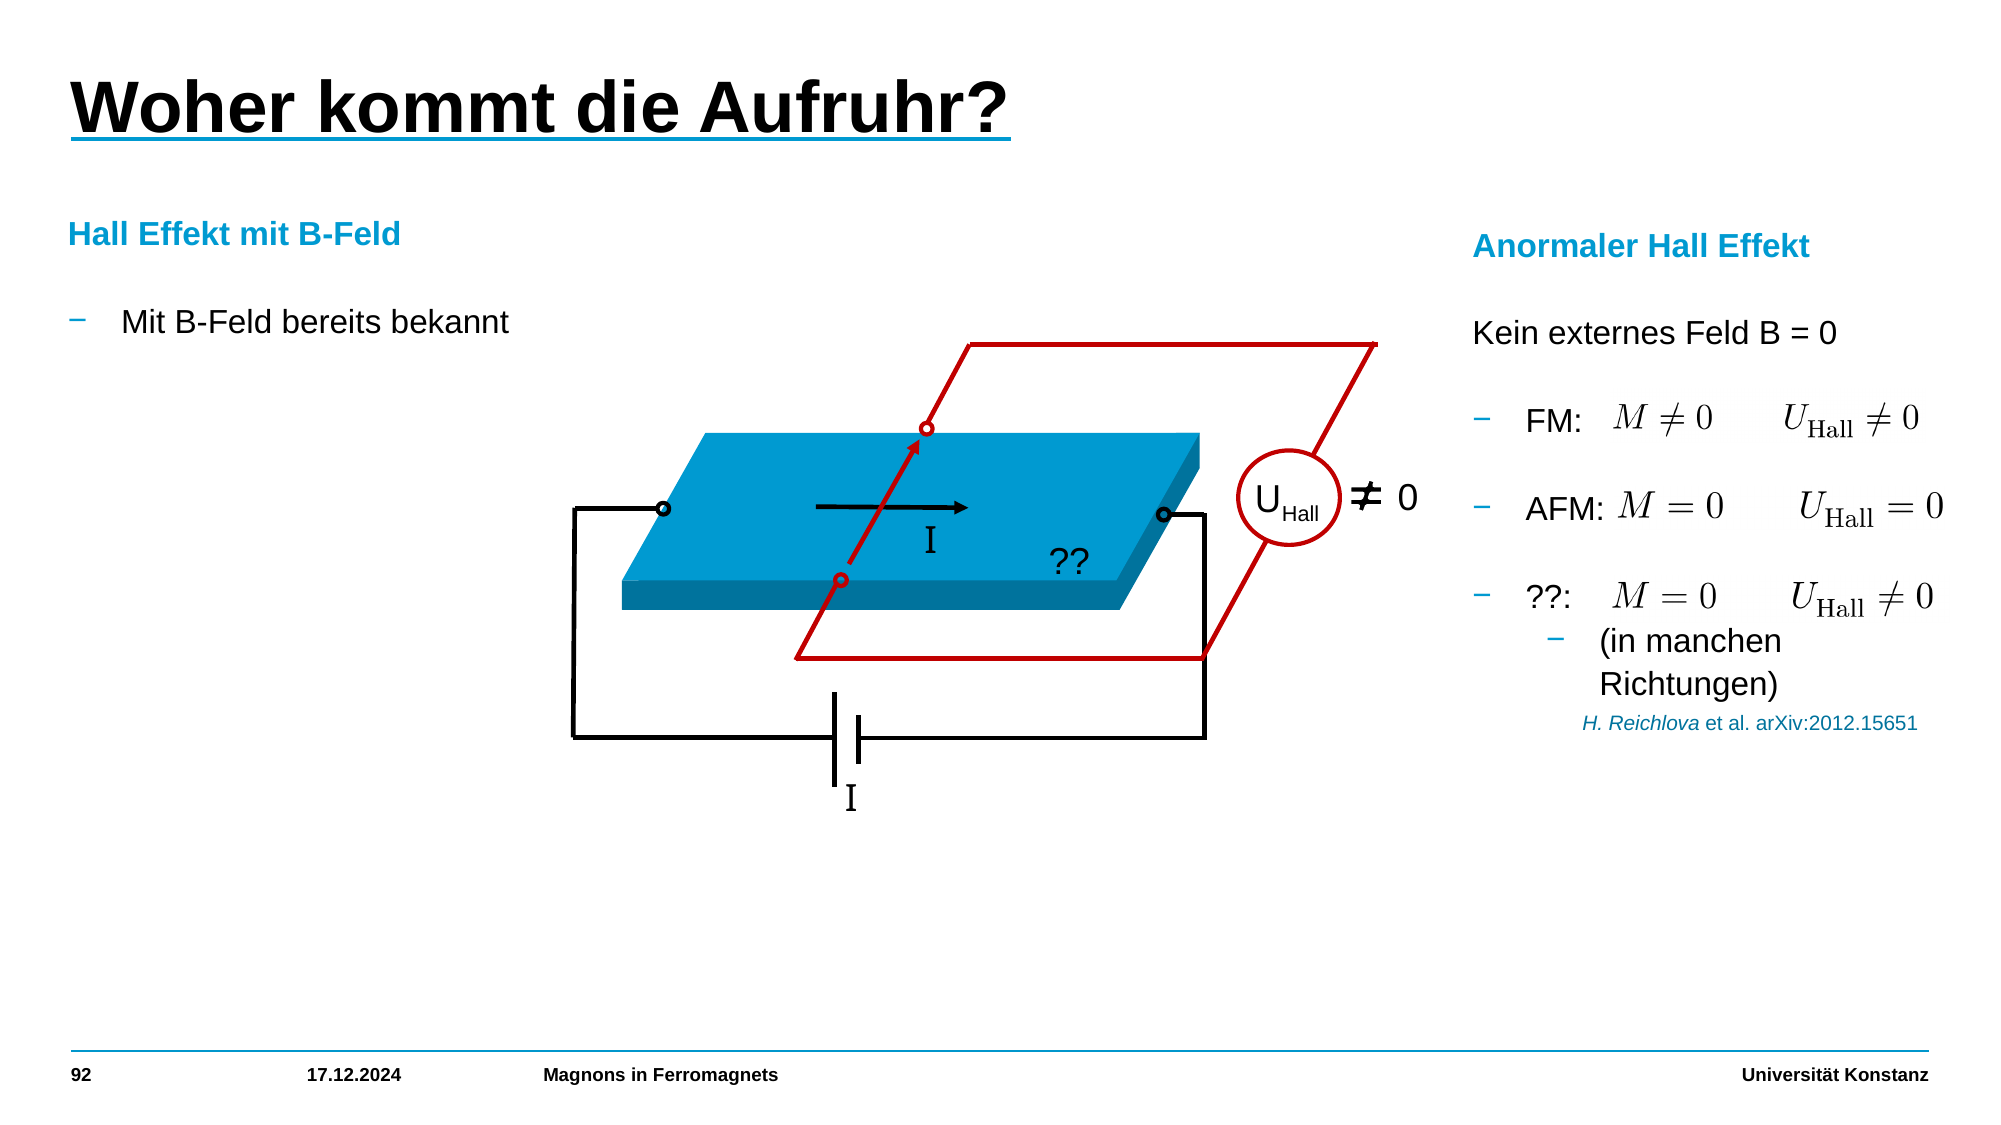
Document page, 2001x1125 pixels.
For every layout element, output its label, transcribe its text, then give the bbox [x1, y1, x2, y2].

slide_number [306, 1058, 512, 1094]
picture [1610, 388, 1927, 443]
footer Magnons in Ferromagnets [543, 1058, 1489, 1094]
list Hall Effekt mit B-Feld Mit B-Feld bereits bekannt [67, 208, 681, 965]
picture [1609, 575, 1950, 623]
slide_number 92 [70, 1058, 276, 1094]
title Woher kommt die Aufruhr? [70, 66, 1457, 173]
text_box Anormaler Hall Effekt Kein externes Feld B = 0 FM: AFM: ??: (in manchen Richtungen) [1472, 219, 1945, 976]
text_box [572, 298, 1379, 827]
text_box 0 [1382, 465, 1434, 526]
picture [1614, 486, 1946, 530]
text_box H. Reichlova et al. arXiv:2012.15651 [1567, 702, 1934, 743]
